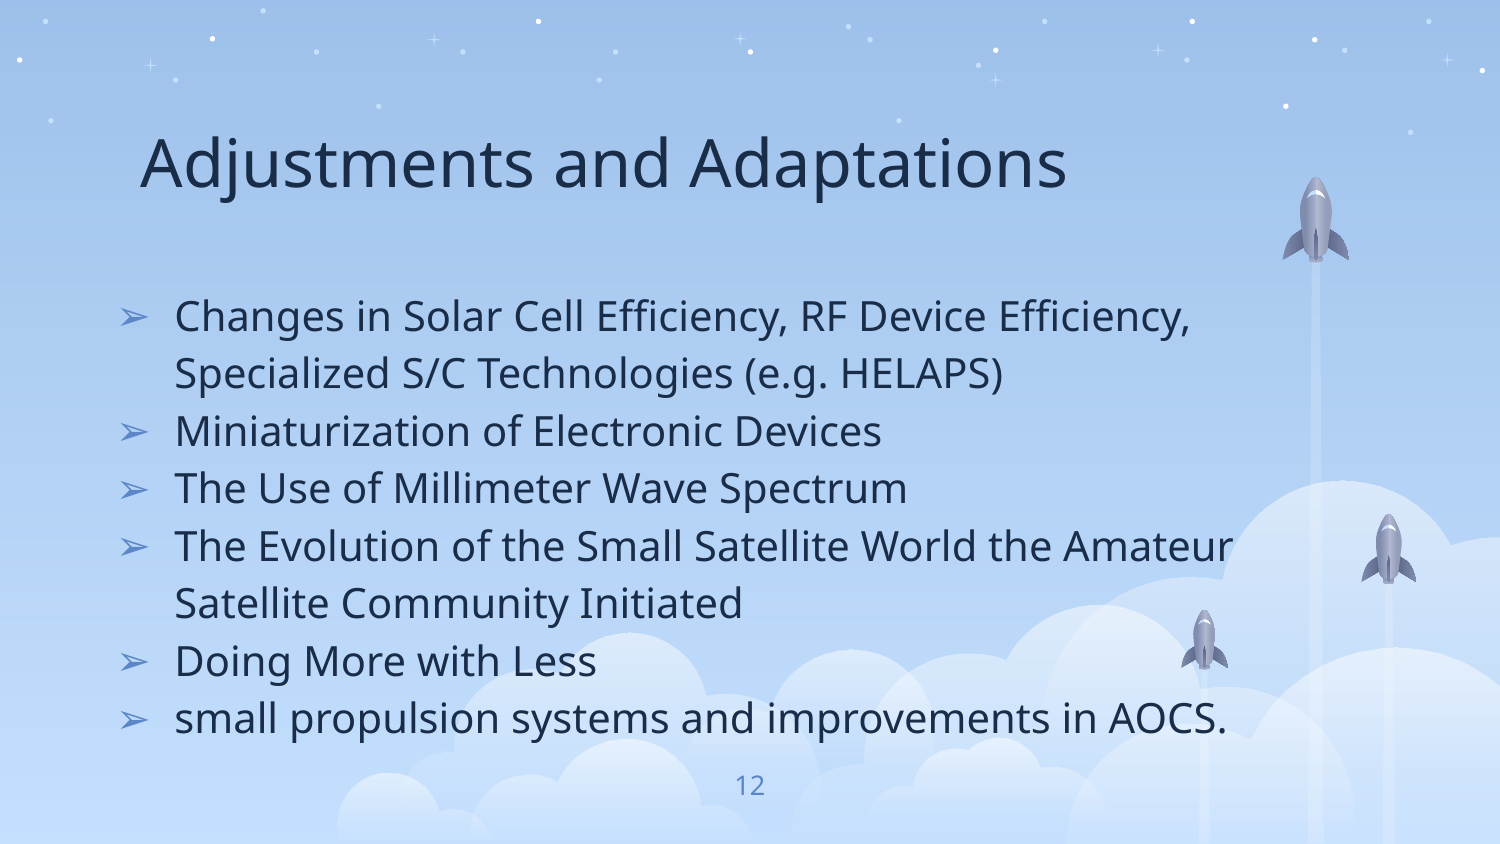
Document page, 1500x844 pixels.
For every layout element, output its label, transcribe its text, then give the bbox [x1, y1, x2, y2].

list Changes in Solar Cell Efficiency, RF Device Efficiency, Specialized S/C Technologies (e.g. HELAPS) Miniaturization of Electronic Devices The Use of Millimeter Wave Spectrum The Evolution of the Small Satellite World the Amateur Satellite Community Initiated Doing More with Less small propulsion systems and improvements in AOCS. [99, 281, 1292, 764]
title Adjustments and Adaptations [140, 137, 1165, 203]
slide_number 12 [705, 754, 795, 819]
